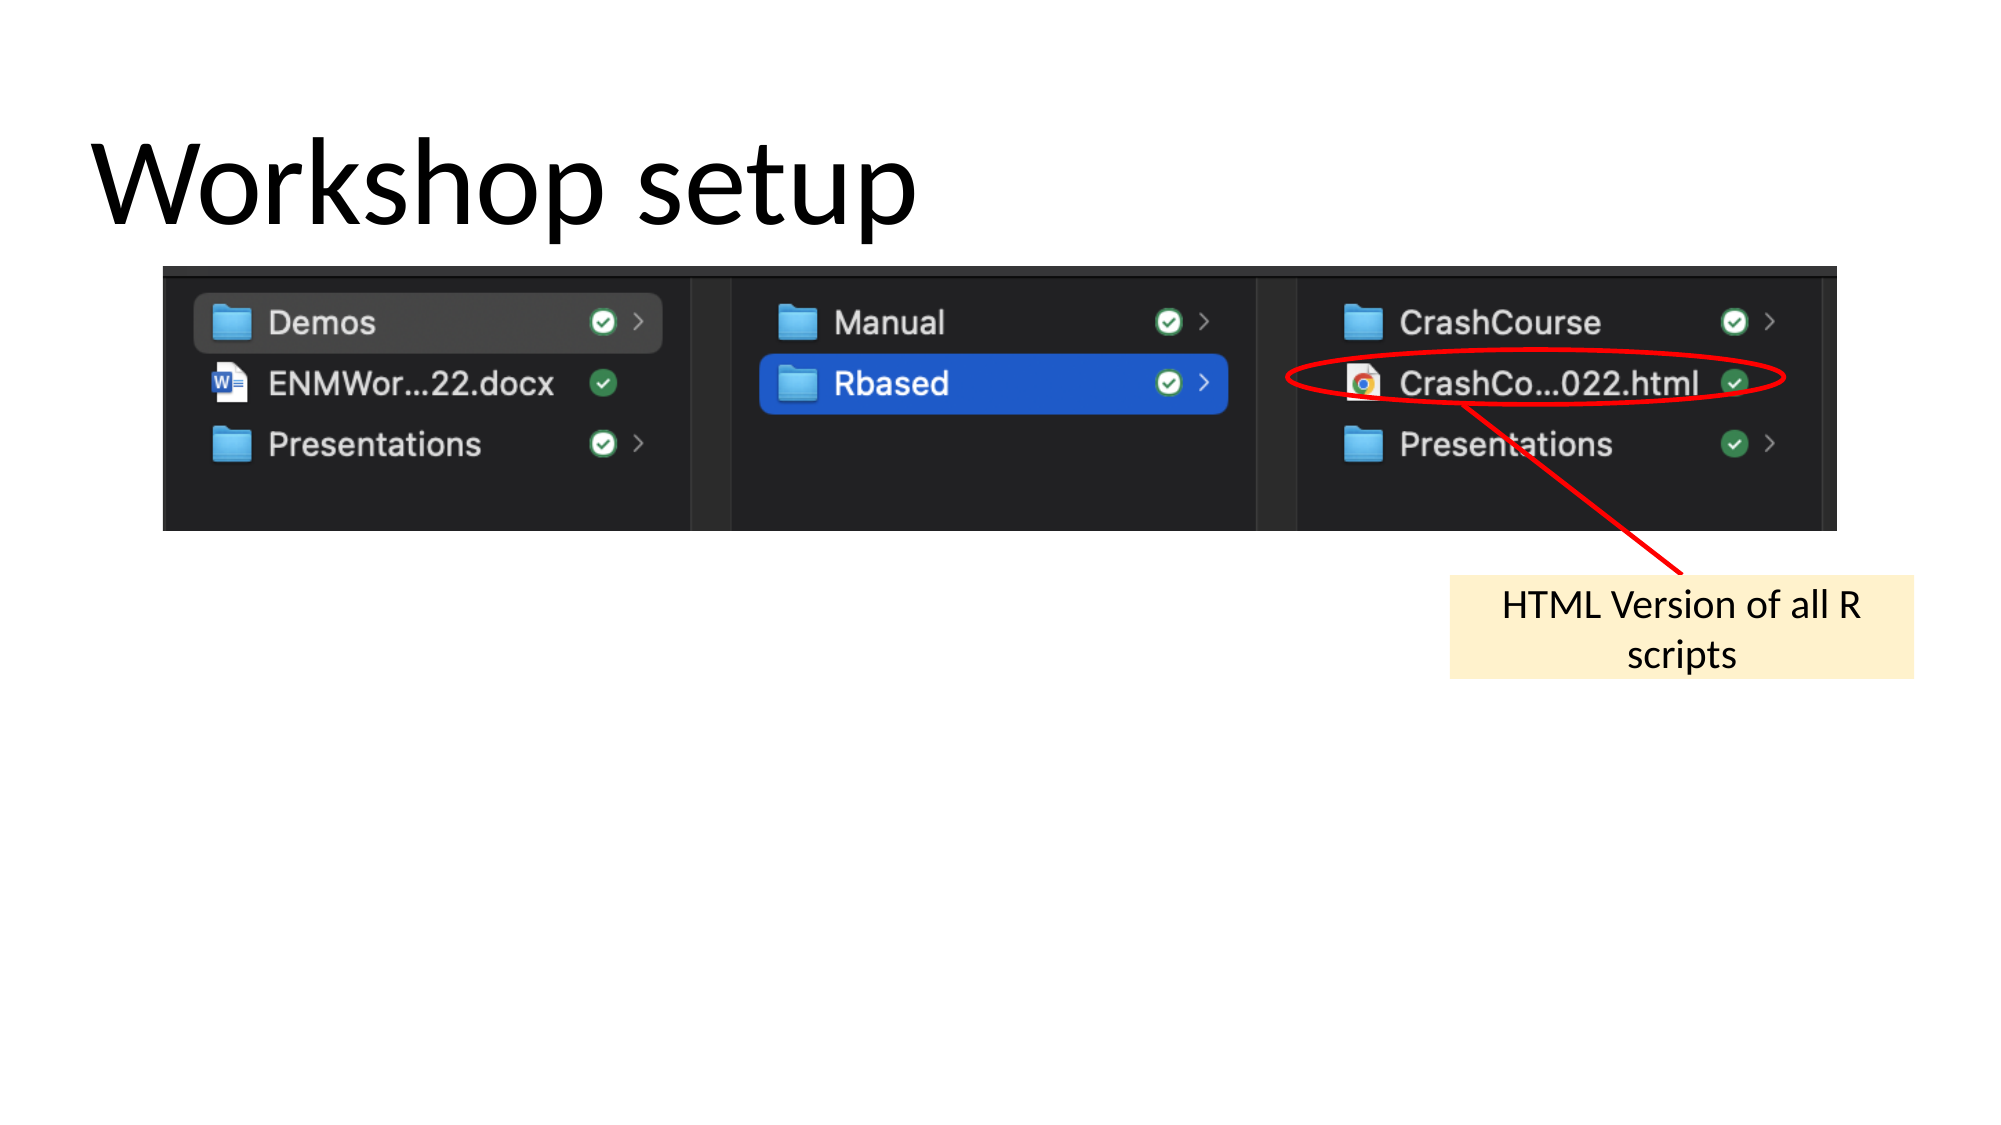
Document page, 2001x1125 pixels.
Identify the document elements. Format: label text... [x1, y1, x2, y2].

picture [162, 266, 1838, 531]
text_box HTML Version of all R scripts [1449, 574, 1915, 680]
text_box Workshop setup [74, 74, 1800, 293]
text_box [1462, 404, 1683, 575]
